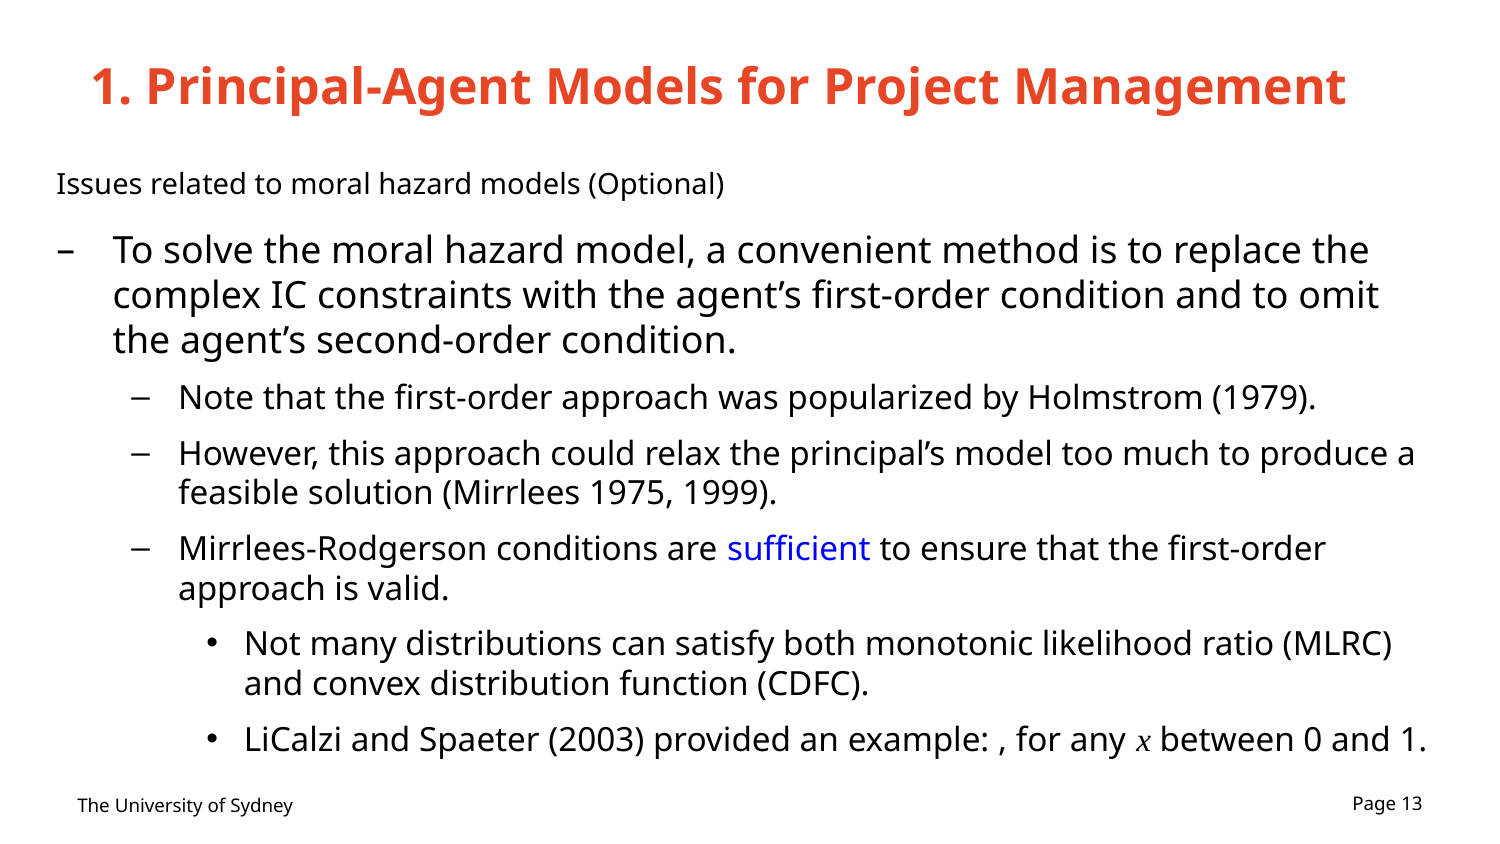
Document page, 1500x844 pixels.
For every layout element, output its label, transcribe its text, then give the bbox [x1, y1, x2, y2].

title 1. Principal-Agent Models for Project Management [75, 14, 1425, 155]
list Issues related to moral hazard models (Optional) [41, 156, 1463, 216]
